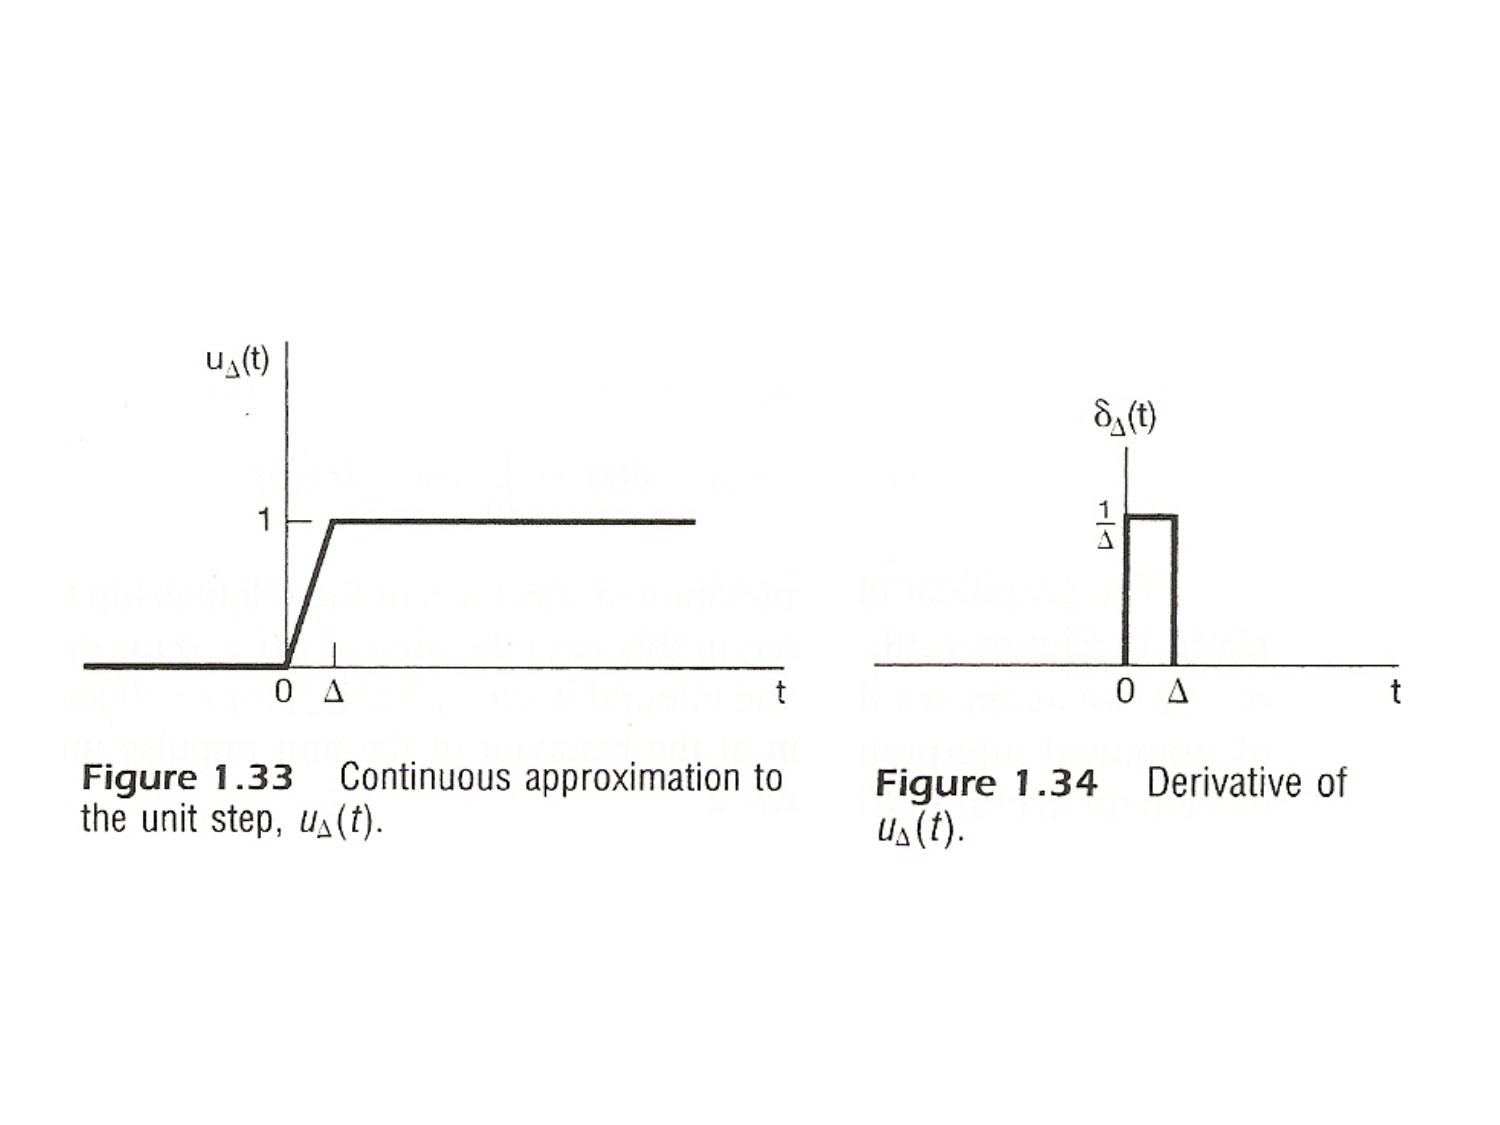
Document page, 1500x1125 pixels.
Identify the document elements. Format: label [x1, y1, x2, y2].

picture [64, 325, 800, 852]
picture [860, 383, 1412, 857]
